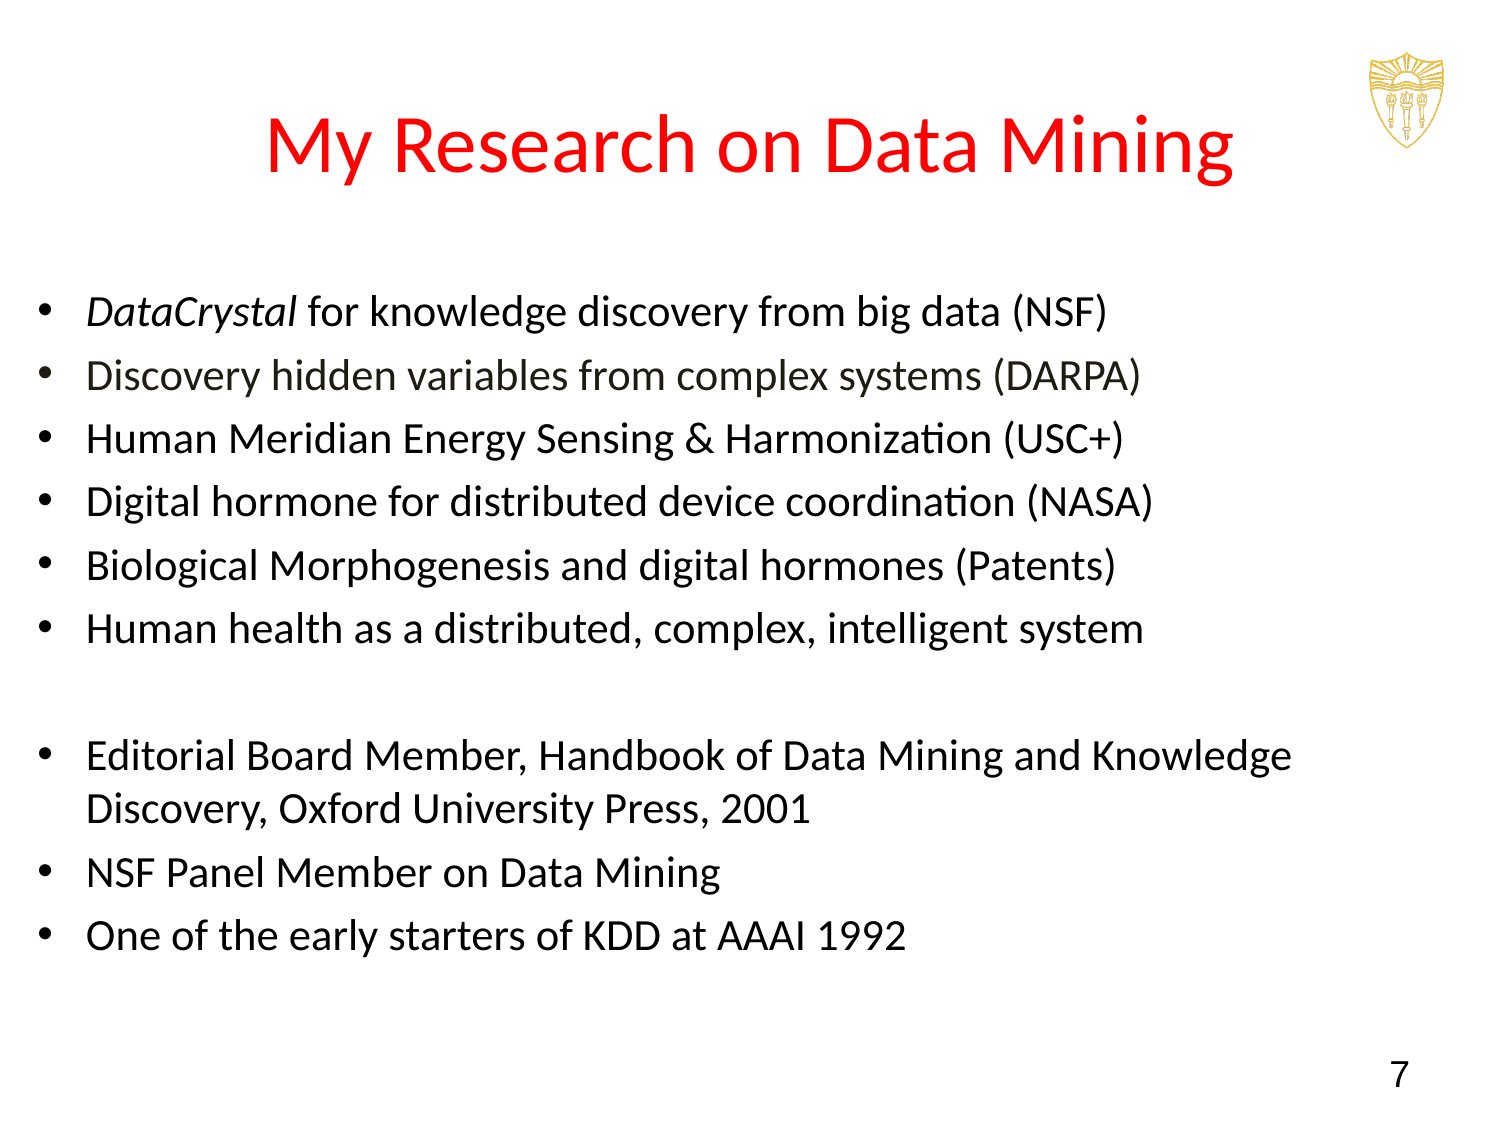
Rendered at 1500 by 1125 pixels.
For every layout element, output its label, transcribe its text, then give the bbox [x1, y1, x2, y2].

slide_number ‹#› [1074, 1042, 1425, 1103]
title My Research on Data Mining [75, 45, 1425, 233]
picture [1345, 38, 1468, 162]
list DataCrystal for knowledge discovery from big data (NSF) Discovery hidden variables from complex systems (DARPA) Human Meridian Energy Sensing & Harmonization (USC+) Digital hormone for distributed device coordination (NASA) Biological Morphogenesis and digital hormones (Patents) Human health as a distributed, complex, intelligent system Editorial Board Member, Handbook of Data Mining and Knowledge Discovery, Oxford University Press, 2001 NSF Panel Member on Data Mining One of the early starters of KDD at AAAI 1992 [29, 274, 1461, 982]
